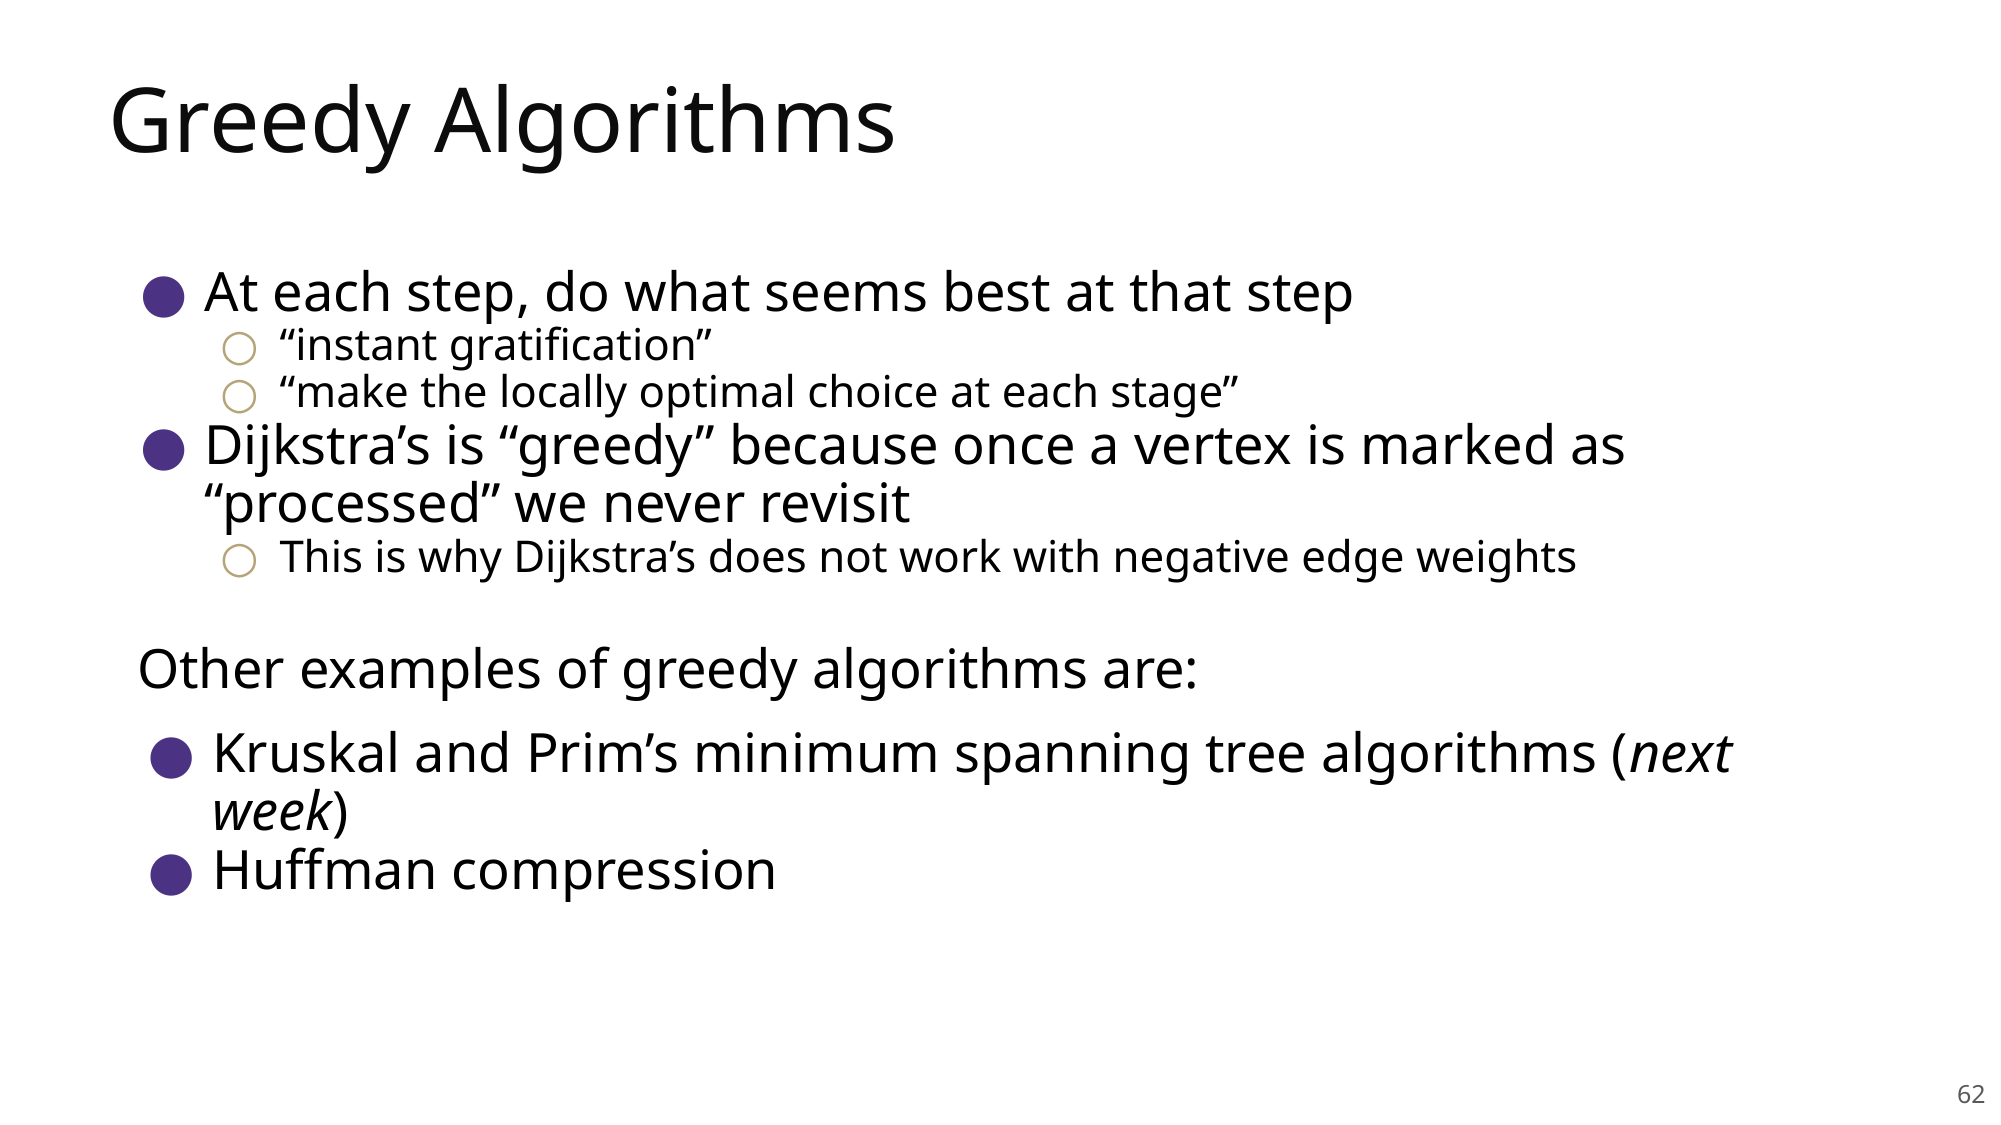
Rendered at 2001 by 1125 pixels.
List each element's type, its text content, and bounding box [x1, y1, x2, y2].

text_box Other examples of greedy algorithms are: Kruskal and Prim’s minimum spanning tree algorithms (next week) Huffman compression [122, 627, 1859, 916]
list At each step, do what seems best at that step “instant gratification” “make the locally optimal choice at each stage” Dijkstra’s is “greedy” because once a vertex is marked as “processed” we never revisit This is why Dijkstra’s does not work with negative edge weights [122, 257, 1895, 910]
title Greedy Algorithms [94, 43, 1930, 210]
